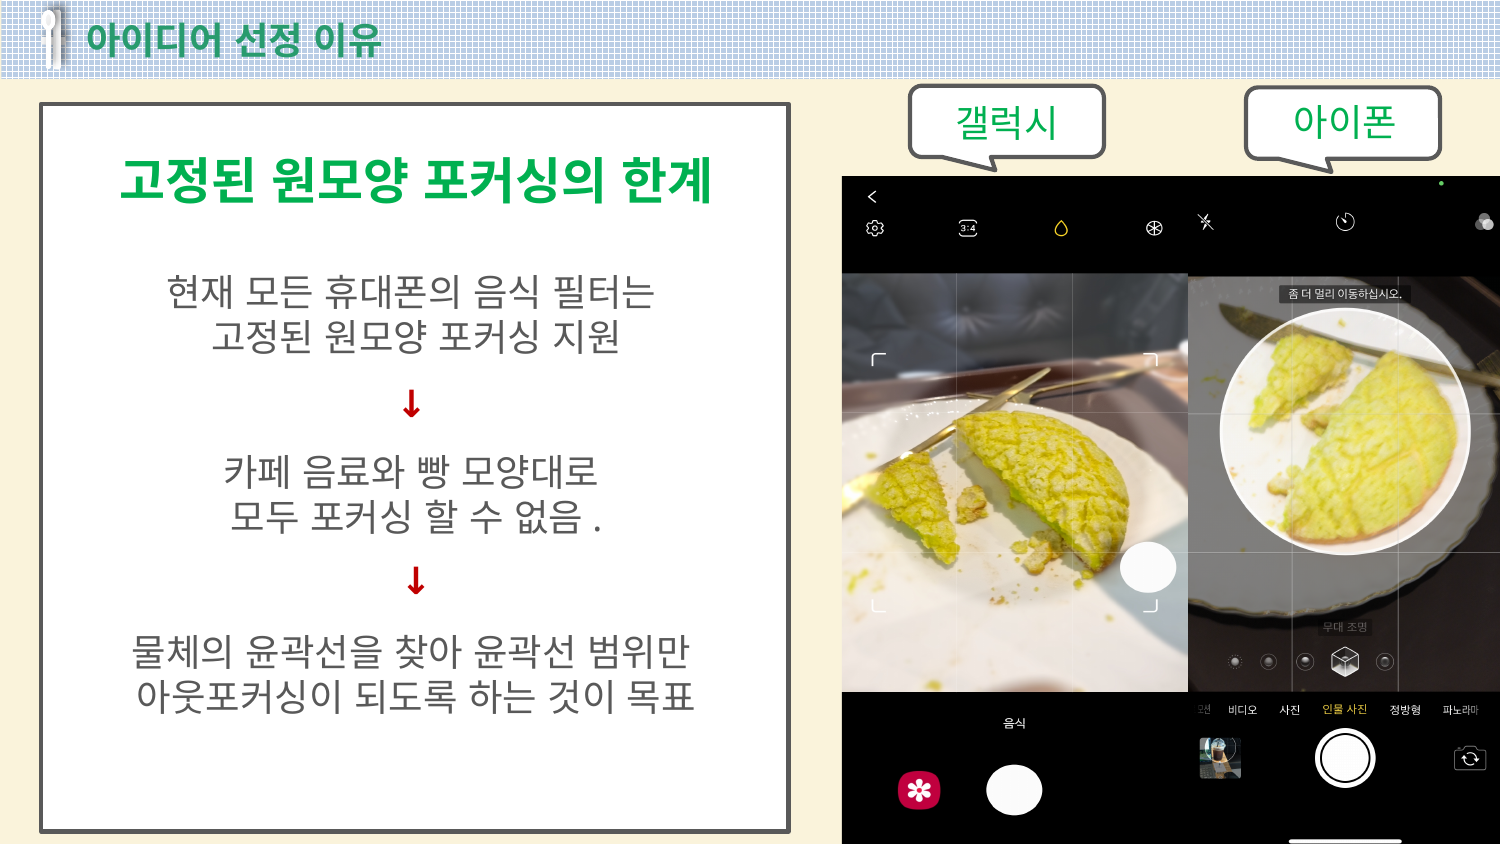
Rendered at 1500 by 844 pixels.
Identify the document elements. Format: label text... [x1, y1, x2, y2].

text_box 고정된 원모양 포커싱의 한계 현재 모든 휴대폰의 음식 필터는 고정된 원모양 포커싱 지원 카페 음료와 빵 모양대로 모두 포커싱 할 수 없음. 물체의 윤곽선을 찾아 윤곽선 범위만 아웃포커싱이 되도록 하는 것이 목표 [62, 433, 771, 550]
text_box [1244, 151, 1442, 174]
text_box [910, 153, 1104, 173]
text_box 아이폰 [1224, 91, 1467, 151]
picture [841, 175, 1500, 844]
text_box 갤럭시 [886, 92, 1128, 153]
text_box ↓ [45, 550, 787, 610]
text_box [909, 83, 1105, 92]
text_box [1246, 85, 1440, 91]
text_box 아이디어 선정 이유 [0, 0, 1500, 81]
text_box [39, 102, 791, 834]
text_box 고정된 원모양 포커싱의 한계 현재 모든 휴대폰의 음식 필터는 고정된 원모양 포커싱 지원 카페 음료와 빵 모양대로 모두 포커싱 할 수 없음. 물체의 윤곽선을 찾아 윤곽선 범위만 아웃포커싱이 되도록 하는 것이 목표 [62, 610, 771, 727]
text_box 고정된 원모양 포커싱의 한계 현재 모든 휴대폰의 음식 필터는 고정된 원모양 포커싱 지원 카페 음료와 빵 모양대로 모두 포커싱 할 수 없음. 물체의 윤곽선을 찾아 윤곽선 범위만 아웃포커싱이 되도록 하는 것이 목표 [62, 142, 771, 373]
text_box ↓ [40, 373, 783, 433]
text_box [40, 11, 66, 68]
